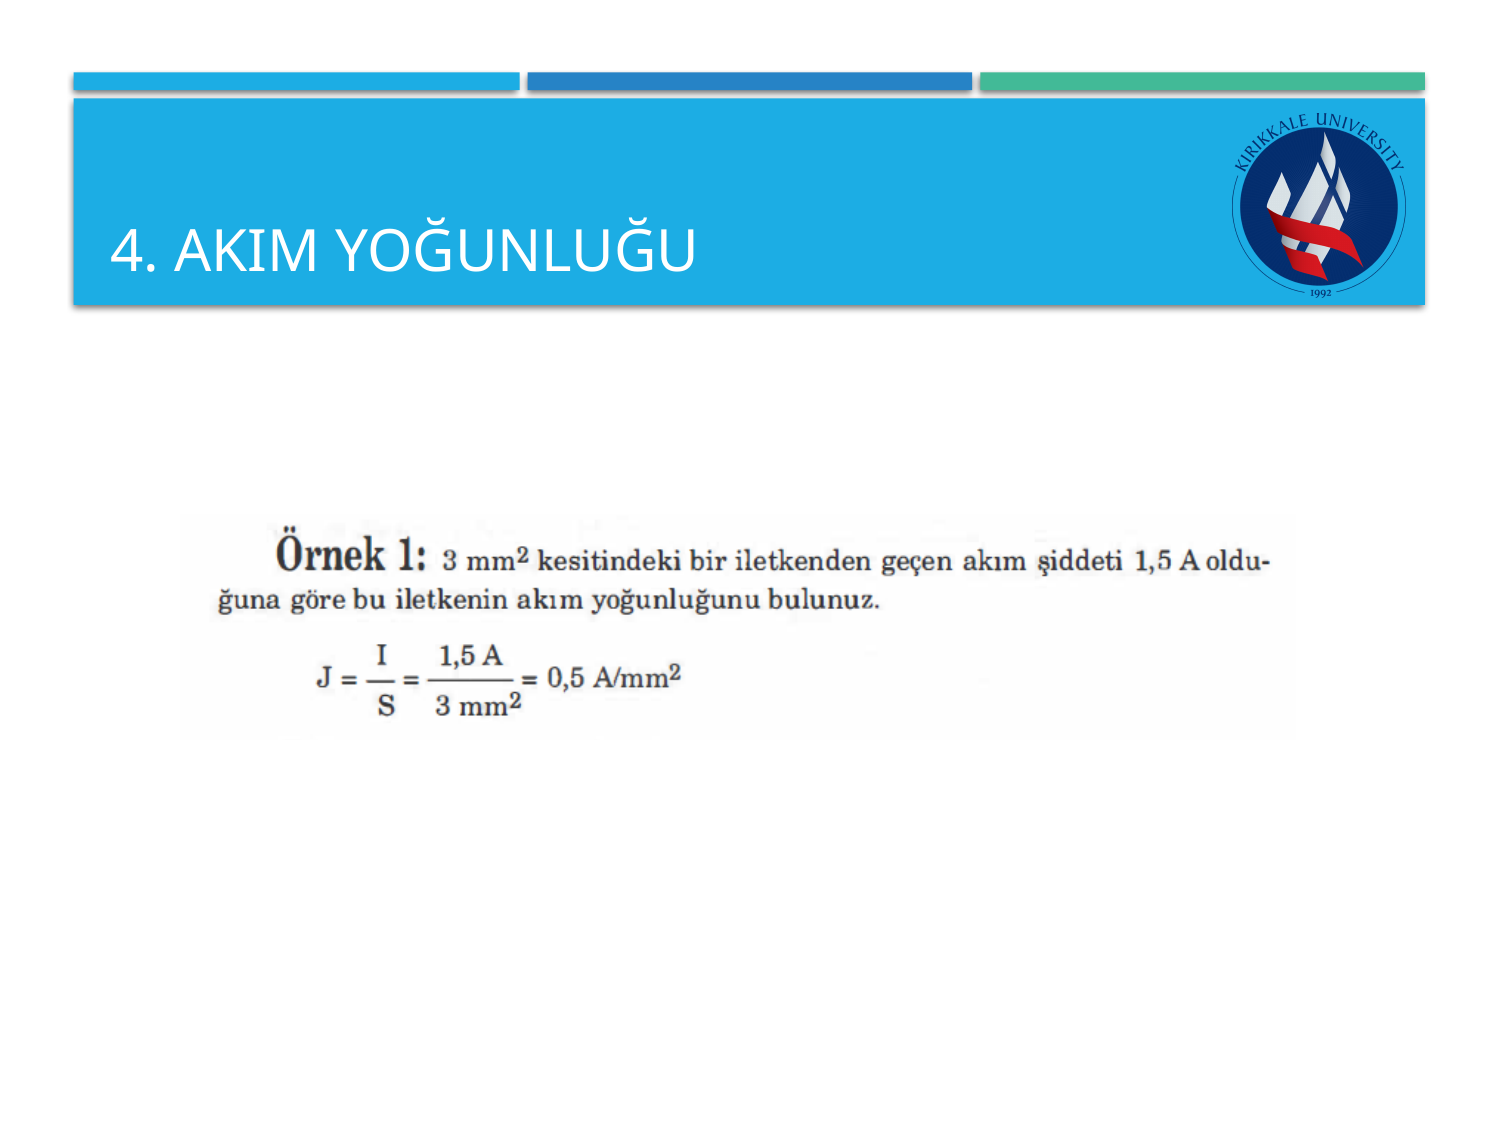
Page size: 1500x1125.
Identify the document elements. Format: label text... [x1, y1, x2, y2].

title 4. AKIM YOĞUNLUĞU [95, 112, 1229, 291]
picture [1232, 112, 1407, 298]
picture [180, 514, 1297, 740]
